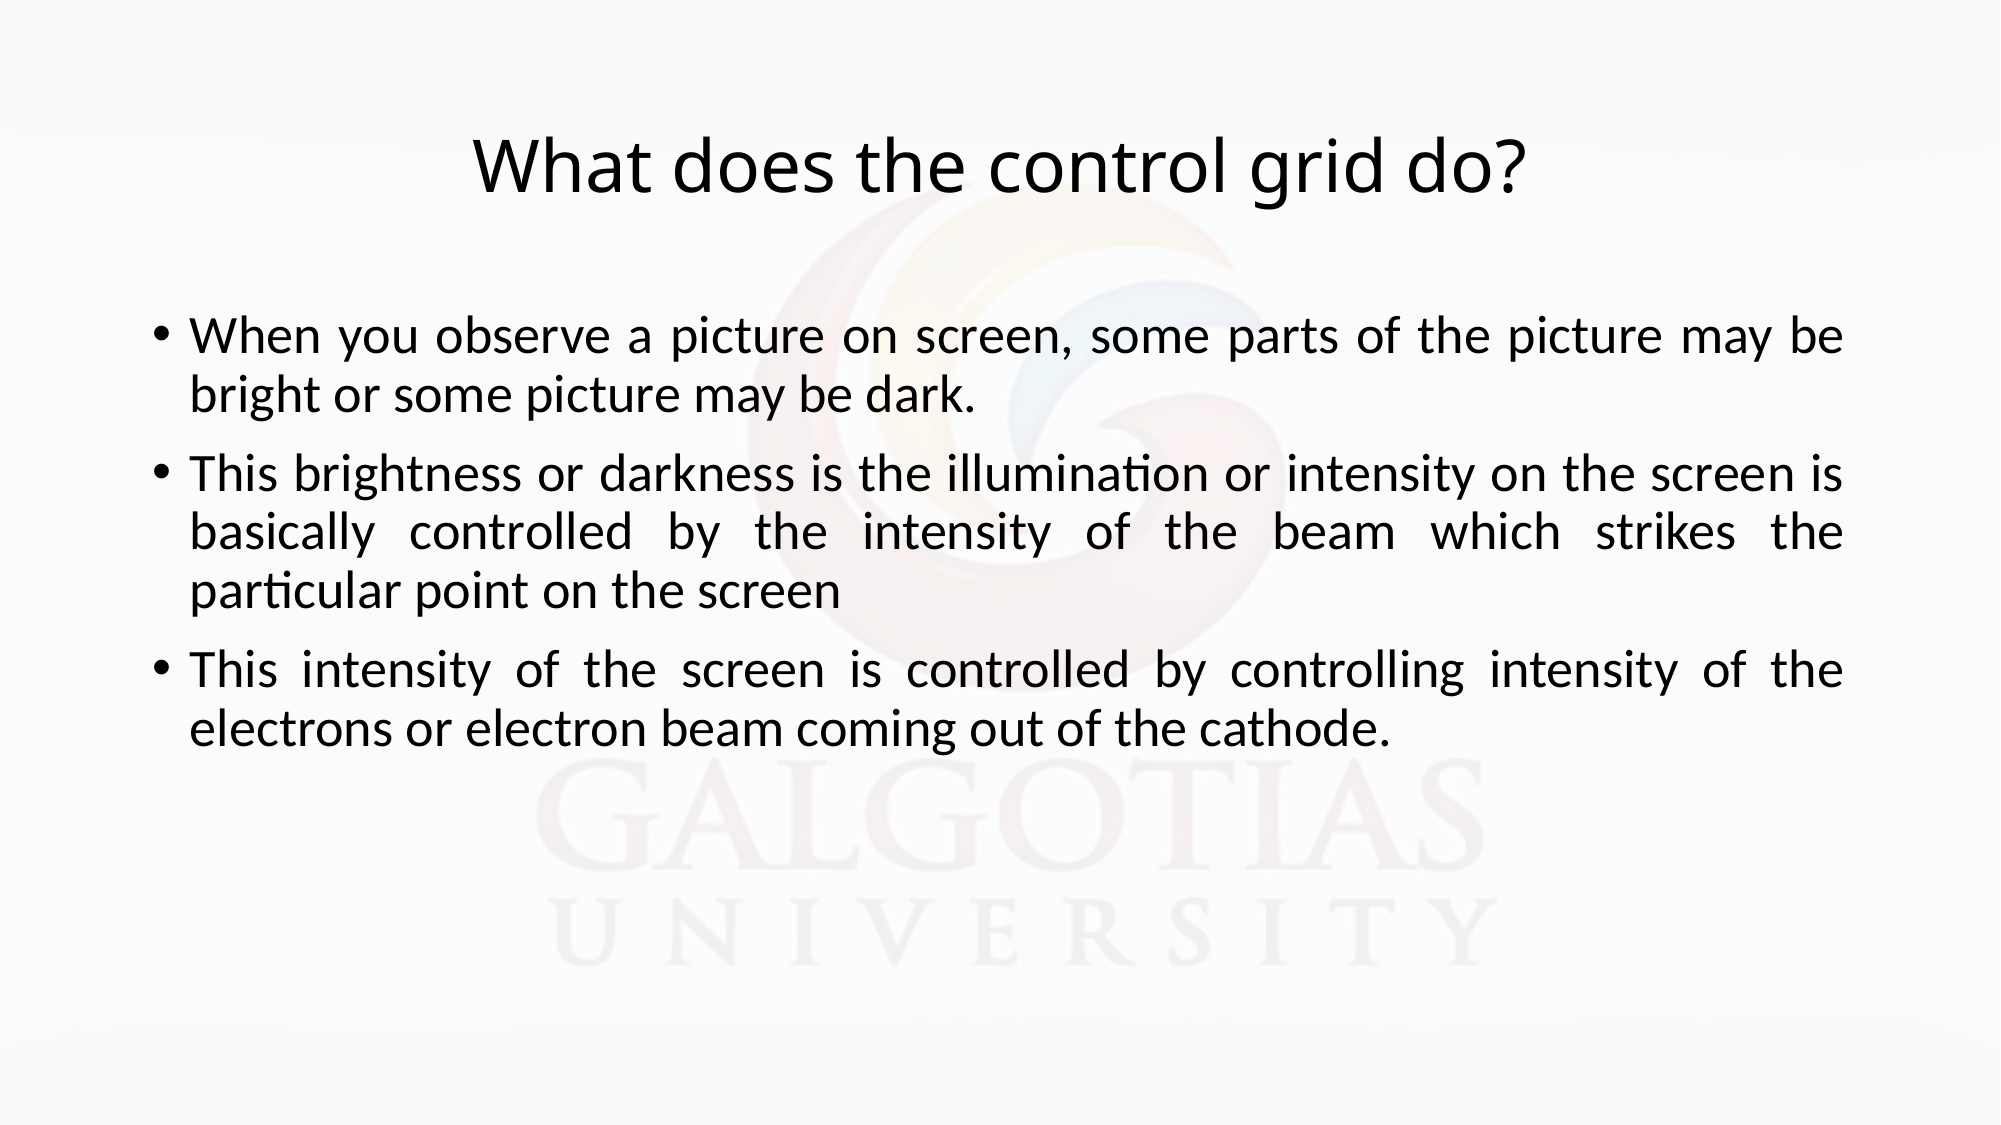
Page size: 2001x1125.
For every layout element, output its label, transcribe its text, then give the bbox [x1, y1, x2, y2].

title What does the control grid do? [137, 59, 1863, 278]
list When you observe a picture on screen, some parts of the picture may be bright or some picture may be dark. This brightness or darkness is the illumination or intensity on the screen is basically controlled by the intensity of the beam which strikes the particular point on the screen This intensity of the screen is controlled by controlling intensity of the electrons or electron beam coming out of the cathode. [137, 299, 1863, 1014]
